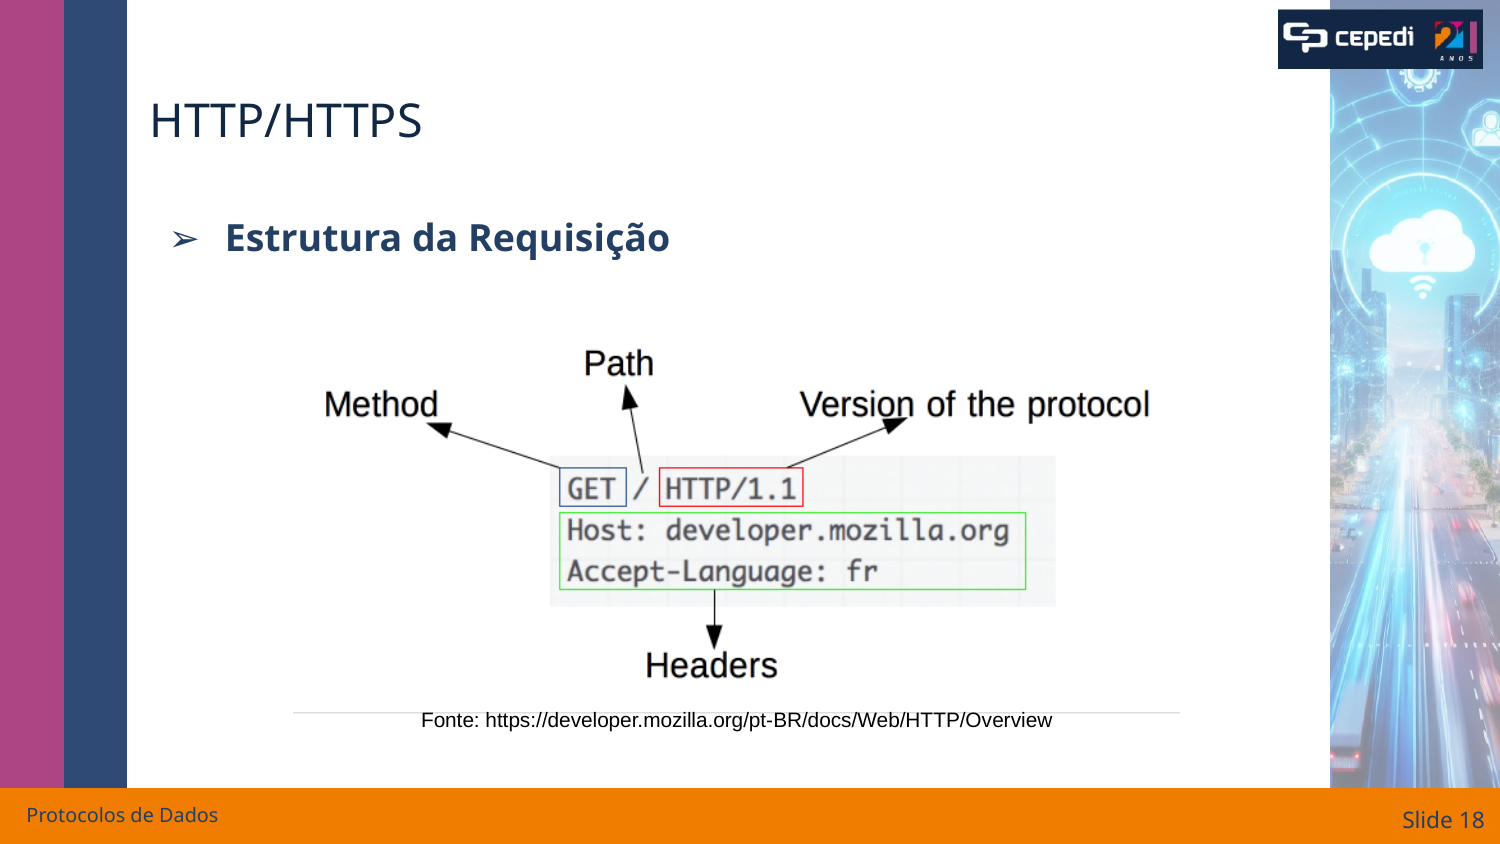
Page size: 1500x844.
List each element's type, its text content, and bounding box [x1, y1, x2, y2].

picture [0, 0, 1500, 844]
title HTTP/HTTPS [134, 72, 1339, 167]
slide_number Slide ‹#› [1277, 789, 1500, 844]
subtitle Protocolos de Dados [11, 782, 677, 844]
list Estrutura da Requisição [134, 189, 1339, 750]
text_box Fonte: https://developer.mozilla.org/pt-BR/docs/Web/HTTP/Overview [150, 693, 1323, 744]
